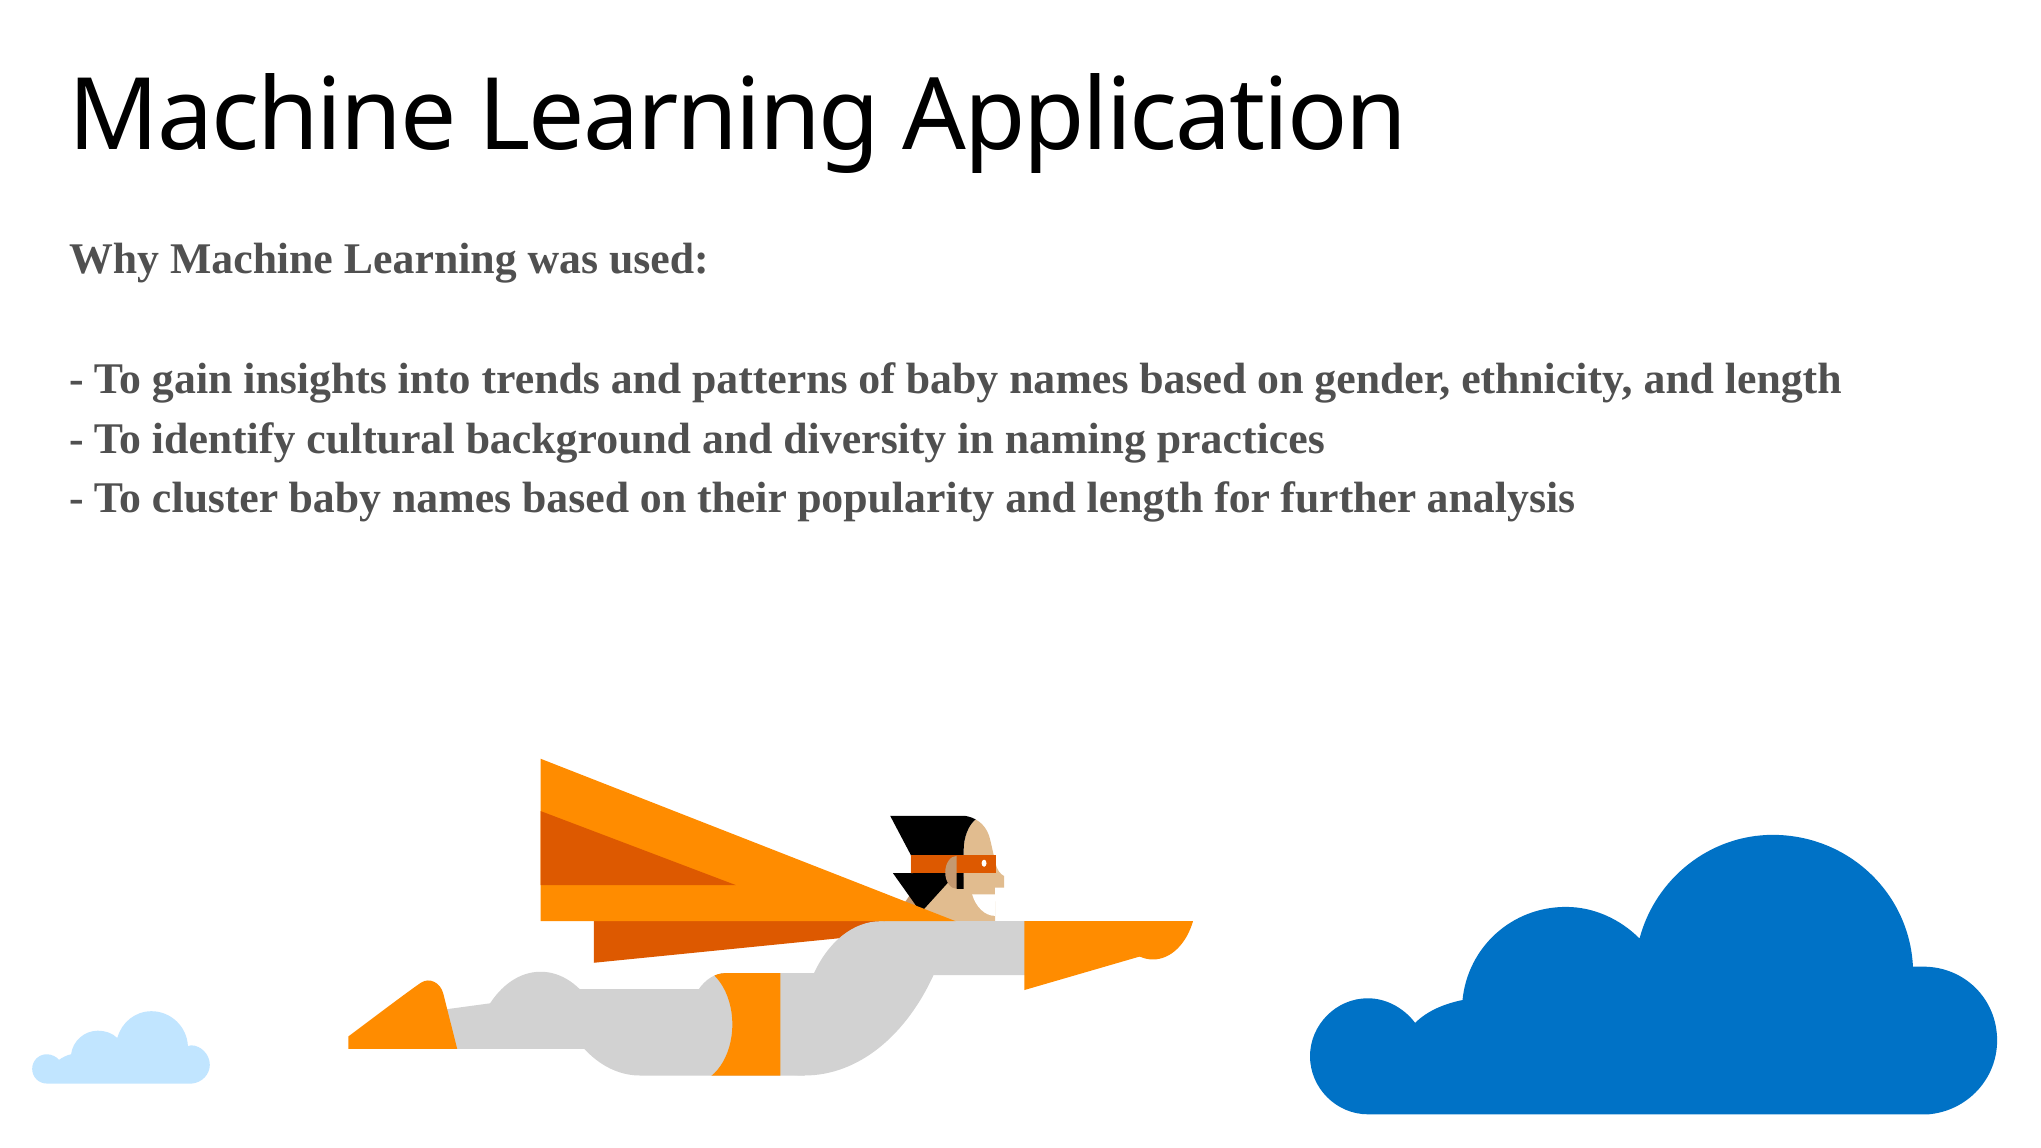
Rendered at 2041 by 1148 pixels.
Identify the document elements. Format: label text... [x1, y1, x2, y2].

title Machine Learning Application [45, 48, 2041, 199]
text_box Why Machine Learning was used: - To gain insights into trends and patterns of baby names based on gender, ethnicity, and length - To identify cultural background and diversity in naming practices - To cluster baby names based on their popularity and length for further analysis [45, 221, 2019, 678]
text_box [32, 1011, 210, 1084]
text_box [1310, 834, 1998, 1115]
picture [348, 758, 1194, 1084]
